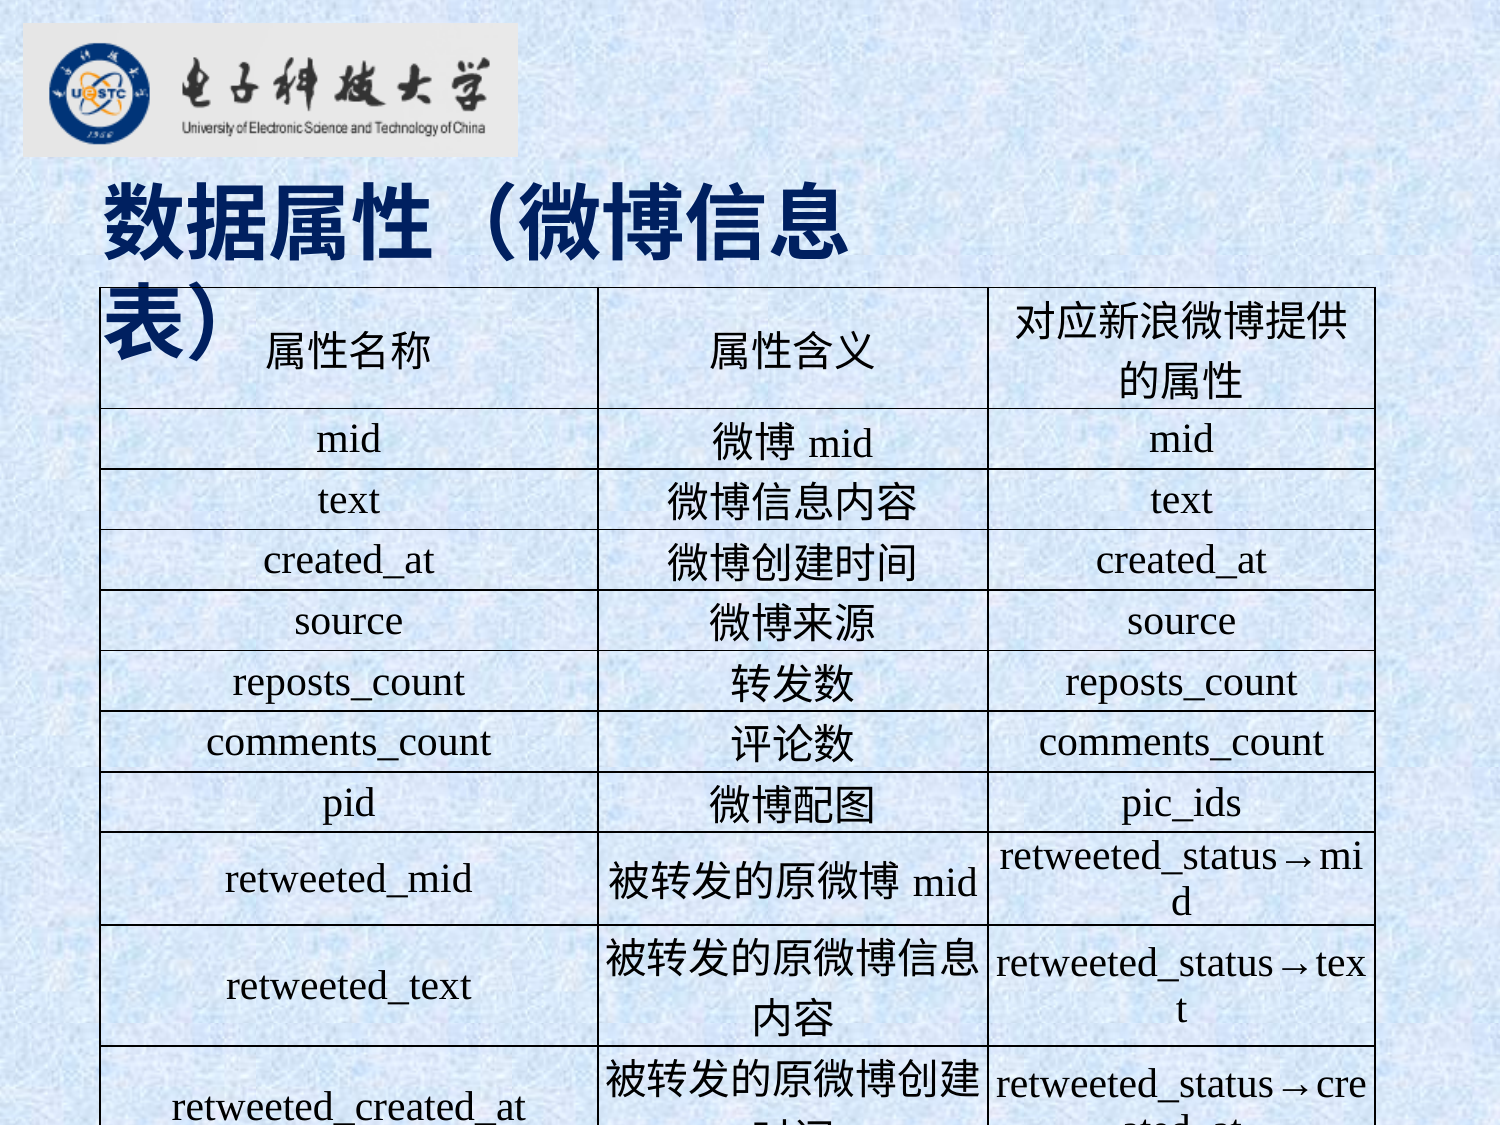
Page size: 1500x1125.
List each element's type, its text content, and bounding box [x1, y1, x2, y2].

picture [0, 0, 1500, 1125]
table_cell source [101, 591, 597, 650]
table_cell text [101, 470, 597, 529]
table_cell pic_ids [989, 773, 1374, 831]
table_cell 被转发的原微博信息内容 [599, 926, 987, 1045]
table_cell retweeted_created_at [101, 1047, 597, 1125]
table_cell retweeted_text [101, 926, 597, 1045]
table_cell 微博配图 [599, 773, 987, 831]
table_cell 被转发的原微博创建时间 [599, 1047, 987, 1125]
table_cell retweeted_status→text [989, 926, 1374, 1045]
table_cell 转发数 [599, 651, 987, 710]
table_cell retweeted_mid [101, 833, 597, 924]
table_cell mid [101, 409, 597, 468]
table_cell 微博创建时间 [599, 530, 987, 589]
table_cell comments_count [101, 712, 597, 771]
title 数据属性（微博信息表） [87, 162, 1000, 310]
table_cell 被转发的原微博mid [599, 833, 987, 924]
table_cell 微博mid [599, 409, 987, 468]
table_cell reposts_count [101, 651, 597, 710]
table_header 属性名称 [101, 288, 597, 408]
table_cell pid [101, 773, 597, 831]
table_cell source [989, 591, 1374, 650]
table_cell created_at [101, 530, 597, 589]
table_cell 微博信息内容 [599, 470, 987, 529]
table_cell retweeted_status→created_at [989, 1047, 1374, 1125]
table_cell mid [989, 409, 1374, 468]
table_cell comments_count [989, 712, 1374, 771]
table_cell text [989, 470, 1374, 529]
table_cell 微博来源 [599, 591, 987, 650]
table_header 对应新浪微博提供的属性 [989, 288, 1374, 408]
table_cell reposts_count [989, 651, 1374, 710]
table_cell 评论数 [599, 712, 987, 771]
table_cell retweeted_status→mid [989, 833, 1374, 924]
table_header 属性含义 [599, 288, 987, 408]
table_cell created_at [989, 530, 1374, 589]
